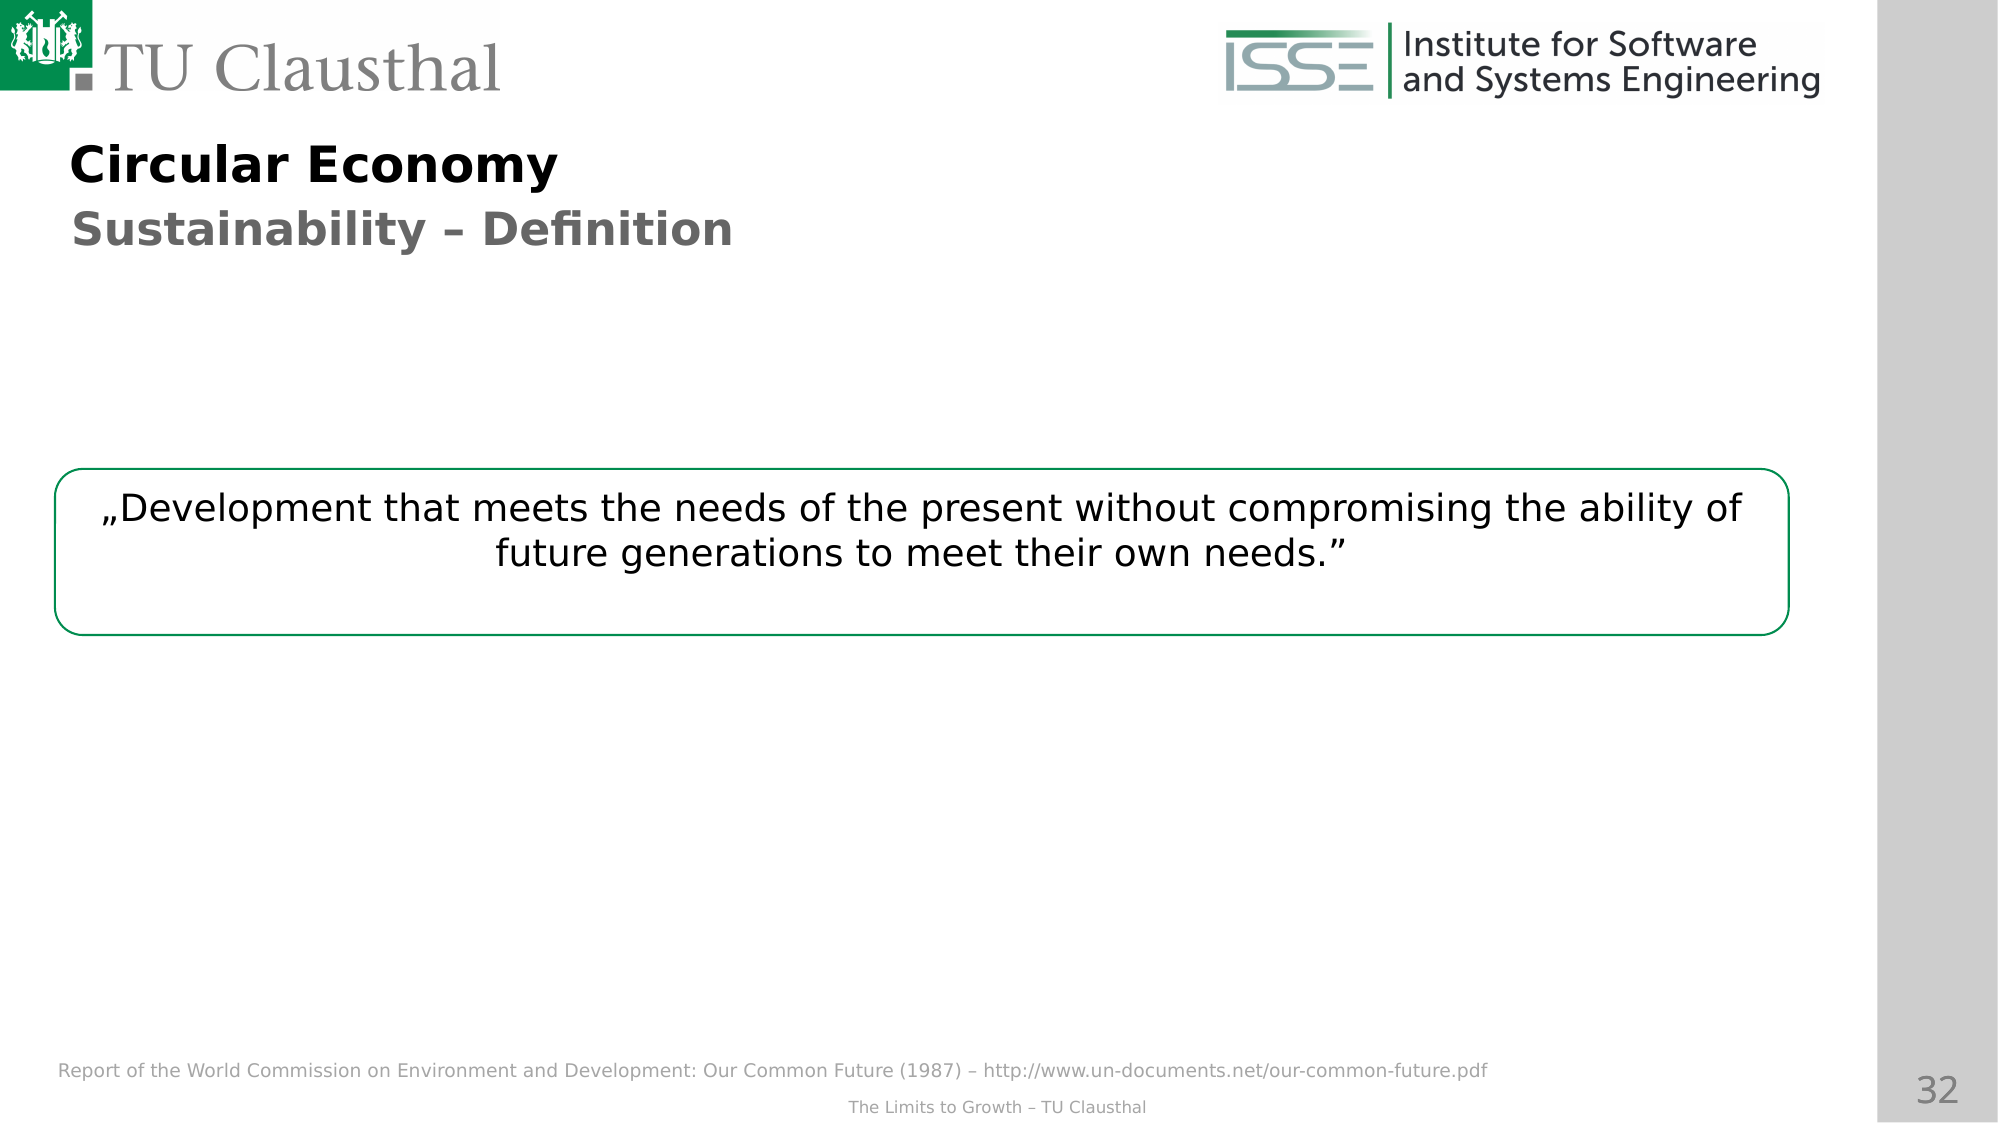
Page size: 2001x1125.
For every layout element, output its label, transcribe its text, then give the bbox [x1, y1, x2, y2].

text_box Circular Economy [55, 125, 1816, 205]
text_box Report of the World Commission on Environment and Development: Our Common Future (1987) – http://www.un-documents.net/our-common-future.pdf [43, 1051, 1760, 1089]
picture [1218, 22, 1825, 105]
text_box „Development that meets the needs of the present without compromising the ability of future generations to meet their own needs.” [53, 467, 1790, 637]
text_box Sustainability – Definition [70, 188, 1767, 267]
picture [0, 0, 500, 91]
